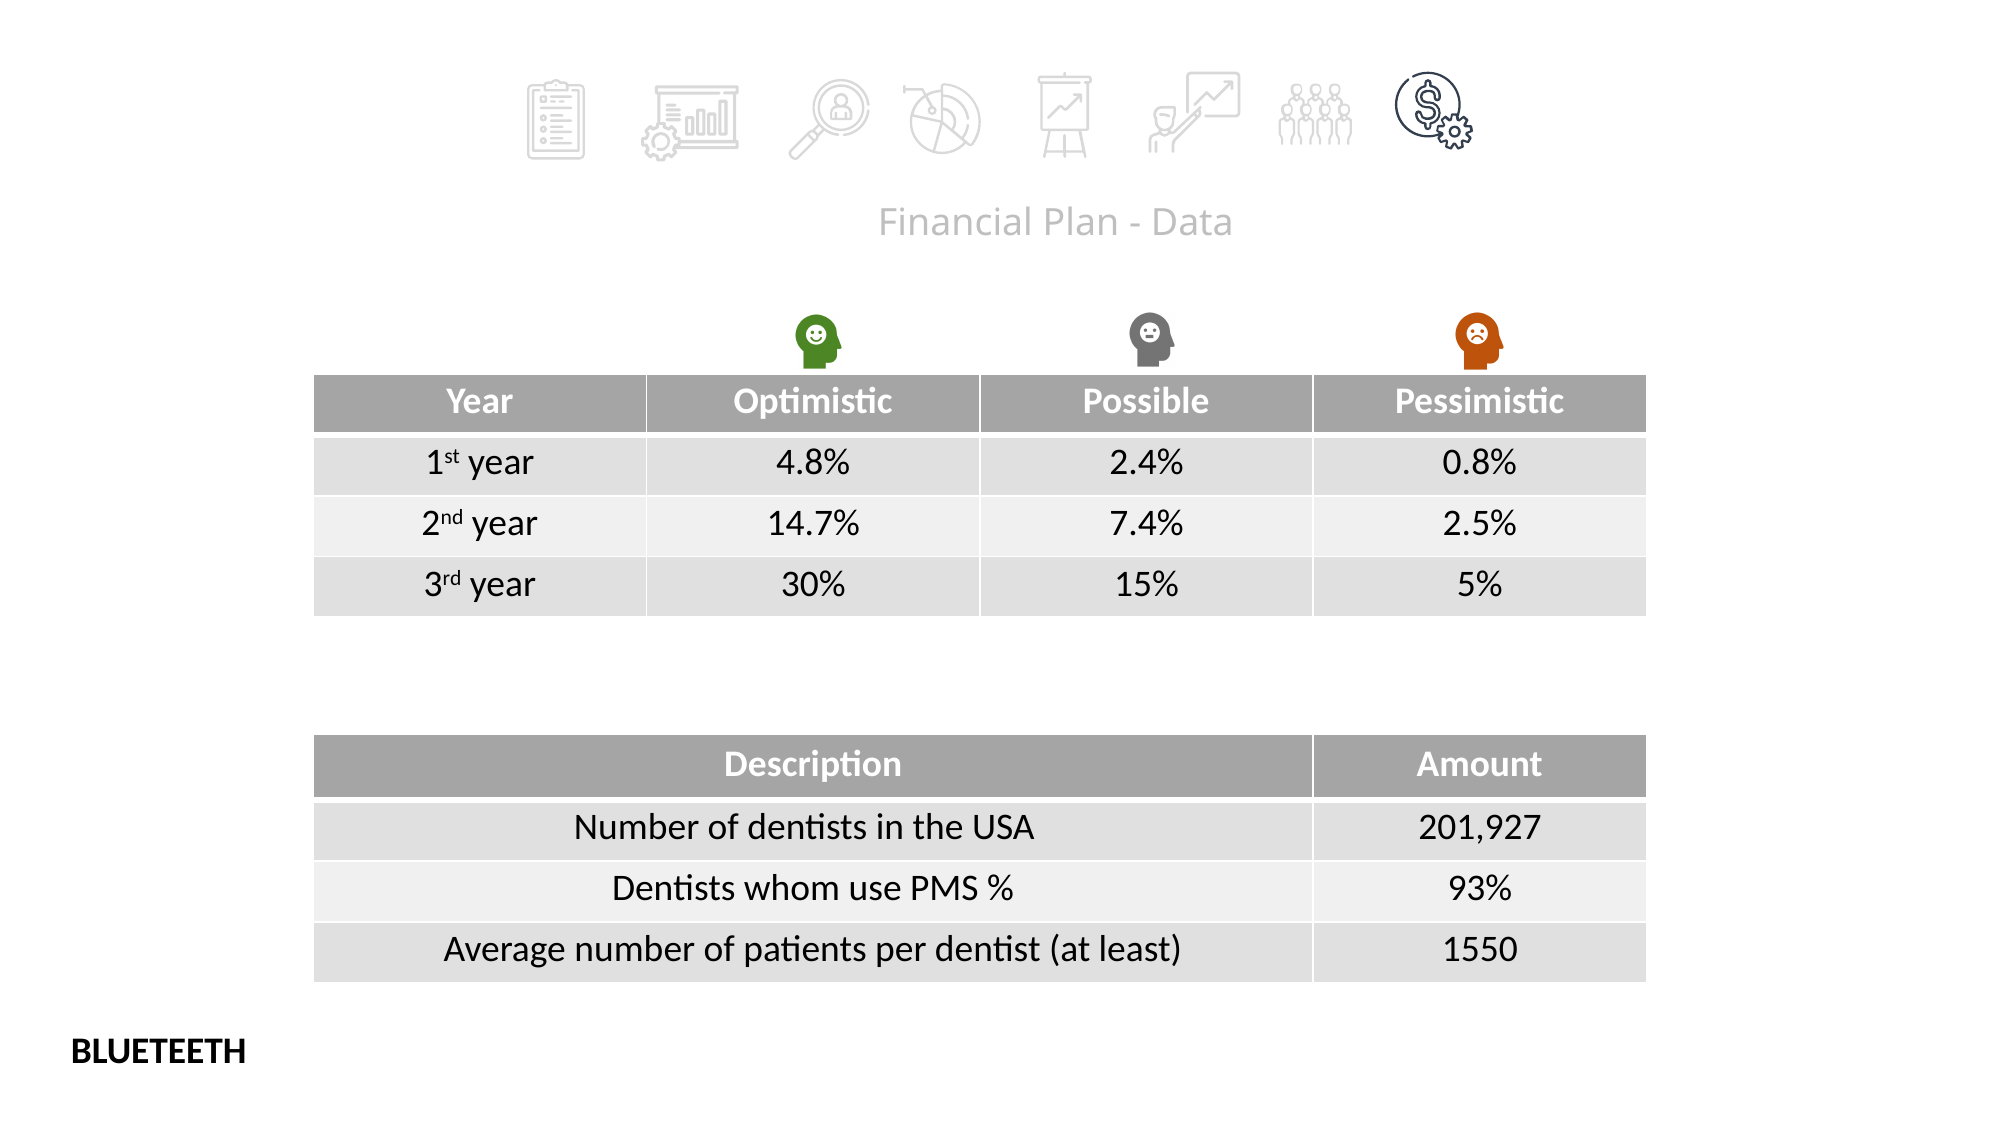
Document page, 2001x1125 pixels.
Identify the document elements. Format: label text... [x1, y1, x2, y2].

table_cell 2.4% [981, 438, 1312, 495]
table_cell 1550 [1314, 923, 1646, 982]
table_header Pessimistic [1314, 375, 1646, 432]
table_cell 7.4% [981, 497, 1312, 556]
table_cell 2.5% [1314, 497, 1646, 556]
table_cell 14.7% [647, 497, 979, 556]
text_box Financial Plan - Data [863, 190, 1249, 251]
table_cell Number of dentists in the USA [314, 803, 1312, 860]
table_cell 93% [1314, 862, 1646, 921]
table_cell Dentists whom use PMS % [314, 862, 1312, 921]
table_header Year [314, 375, 646, 432]
table_cell 15% [981, 557, 1312, 616]
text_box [526, 71, 1474, 162]
text_box BLUETEETH [55, 1018, 262, 1078]
table_cell 1st year [314, 438, 646, 495]
table_header Description [314, 735, 1312, 797]
table_cell 30% [647, 557, 979, 616]
table_header Optimistic [647, 375, 979, 432]
table_cell 3rd year [314, 557, 646, 616]
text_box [1129, 312, 1175, 367]
table_header Amount [1314, 735, 1646, 797]
picture [795, 314, 842, 370]
table_cell 4.8% [647, 438, 979, 495]
table_cell 201,927 [1314, 803, 1646, 860]
picture [1455, 312, 1504, 370]
table_cell 2nd year [314, 497, 646, 556]
table_cell 5% [1314, 557, 1646, 616]
table_header Possible [981, 375, 1312, 432]
table_cell Average number of patients per dentist (at least) [314, 923, 1312, 982]
table_cell 0.8% [1314, 438, 1646, 495]
